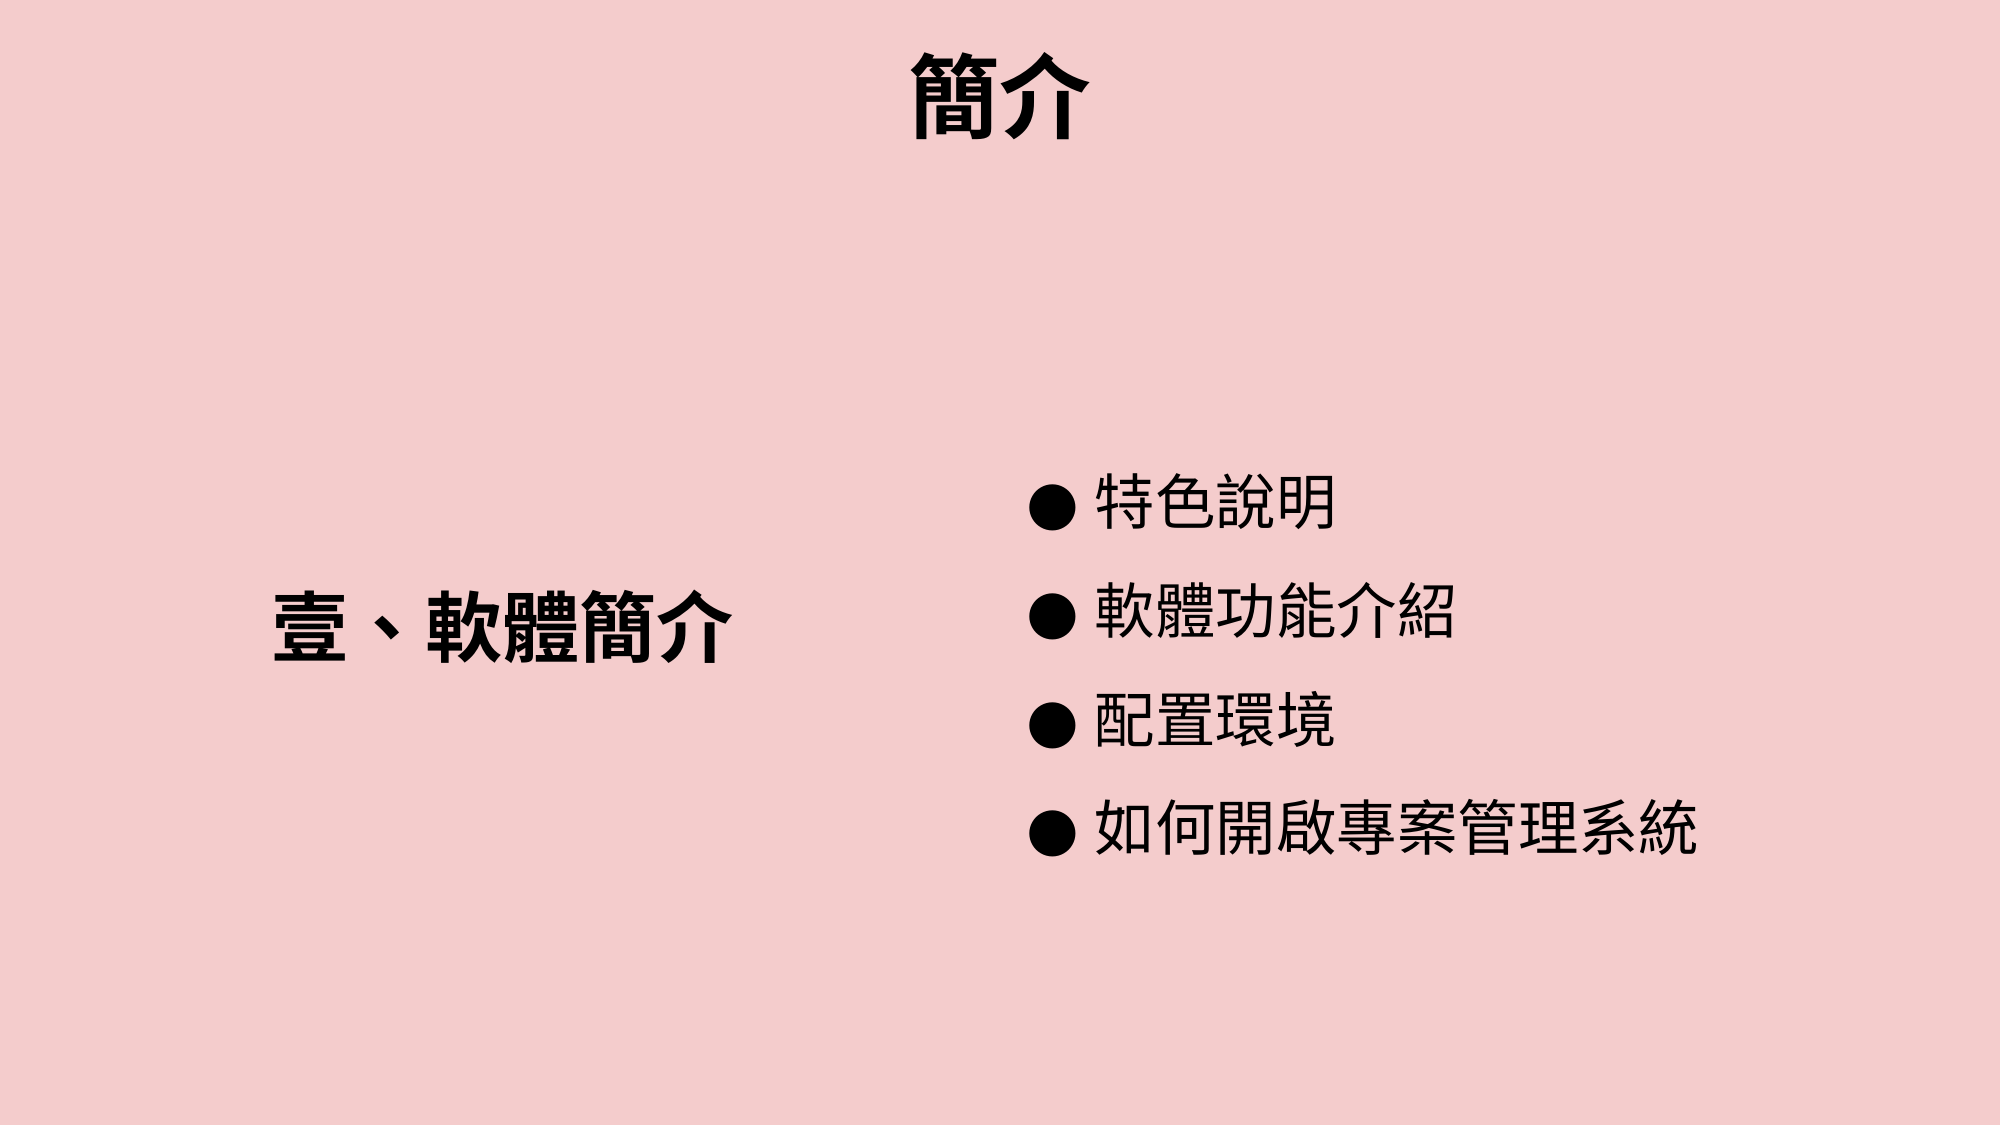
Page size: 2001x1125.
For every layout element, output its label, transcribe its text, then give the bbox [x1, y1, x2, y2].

list 壹、軟體簡介 [0, 166, 1004, 1125]
title 簡介 [137, 59, 1863, 144]
text_box 特色說明 軟體功能介紹 配置環境 如何開啟專案管理系統 [1004, 155, 1998, 1125]
